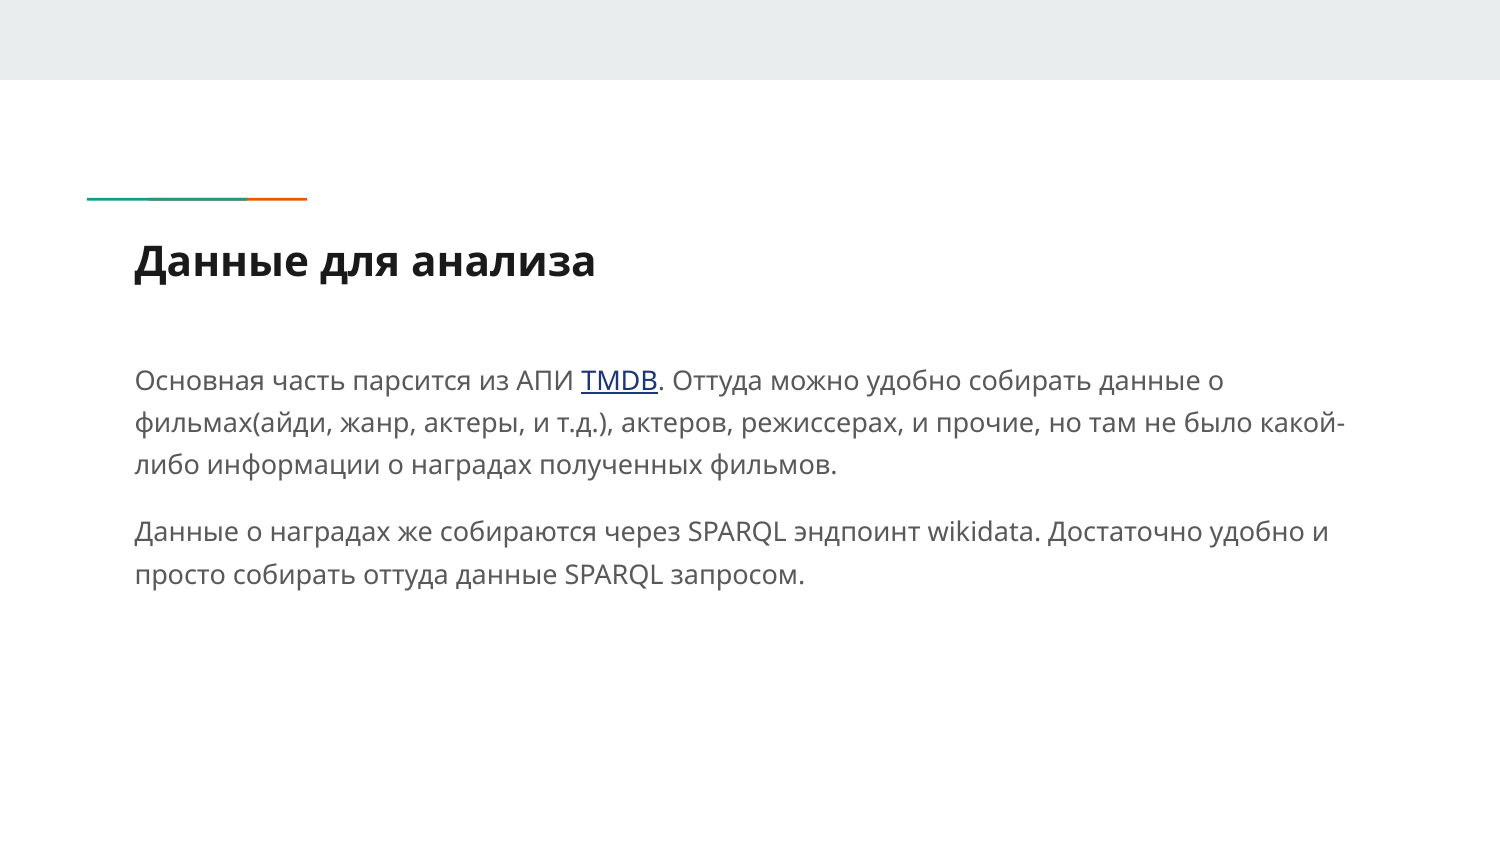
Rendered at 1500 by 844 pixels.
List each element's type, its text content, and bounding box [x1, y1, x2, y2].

title Данные для анализа [119, 216, 1381, 305]
list Основная часть парсится из АПИ TMDB. Оттуда можно удобно собирать данные о фильмах(айди, жанр, актеры, и т.д.), актеров, режиссерах, и прочие, но там не было какой-либо информации о наградах полученных фильмов. Данные о наградах же собираются через SPARQL эндпоинт wikidata. Достаточно удобно и просто собирать оттуда данные SPARQL запросом. [119, 341, 1381, 712]
